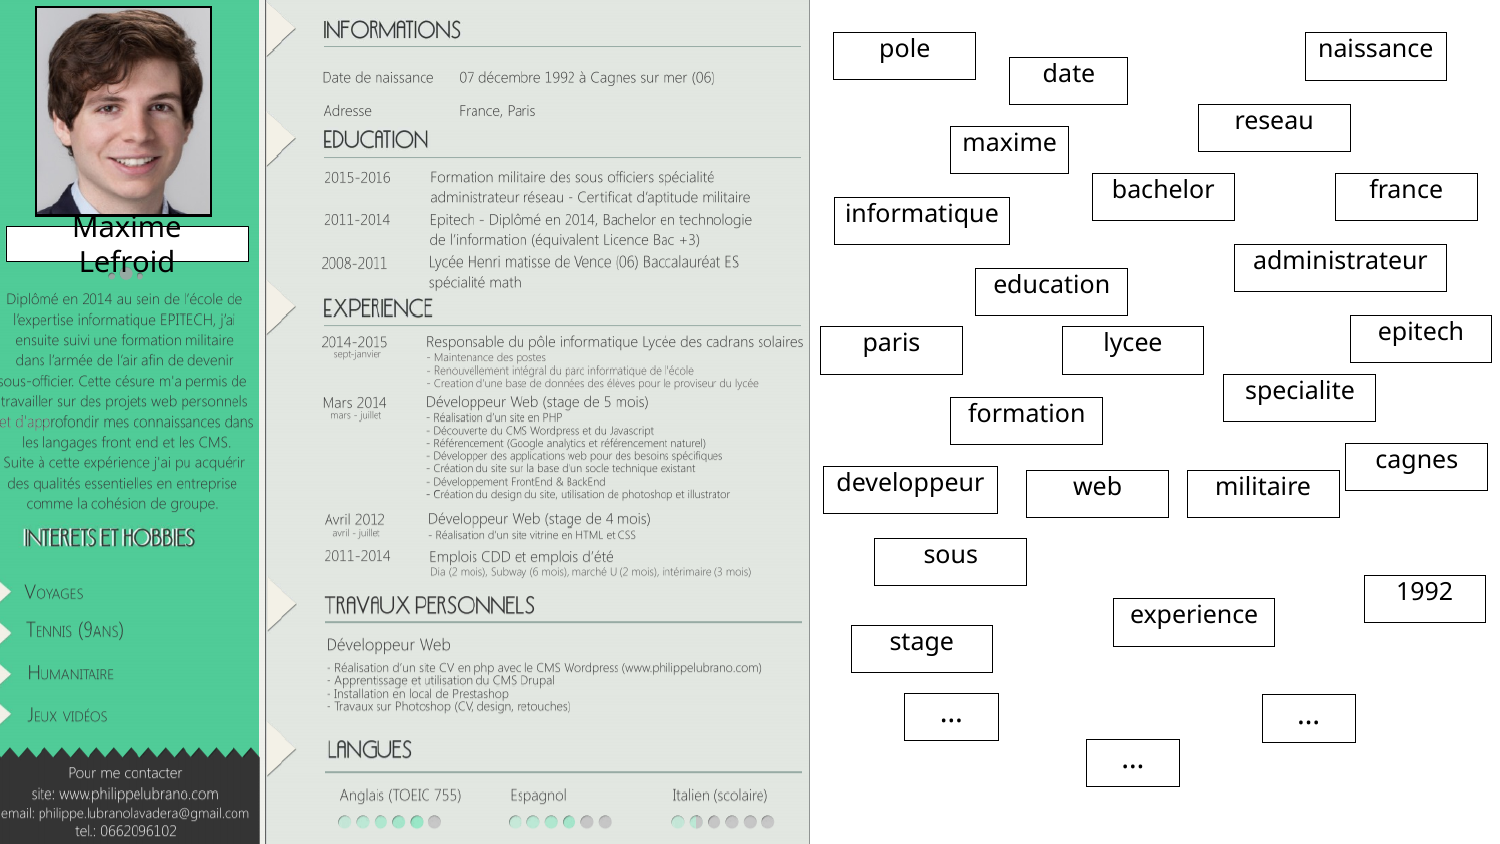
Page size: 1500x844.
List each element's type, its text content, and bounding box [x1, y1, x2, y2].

text_box experience [1113, 598, 1275, 647]
text_box … [1262, 694, 1356, 743]
text_box informatique [834, 197, 1010, 245]
text_box … [904, 693, 999, 741]
text_box bachelor [1092, 173, 1235, 221]
text_box paris [820, 326, 963, 375]
text_box date [1009, 57, 1128, 105]
text_box reseau [1198, 104, 1351, 152]
text_box … [1086, 739, 1180, 787]
text_box france [1335, 173, 1478, 221]
picture [0, 0, 810, 844]
text_box web [1026, 470, 1169, 518]
text_box education [975, 268, 1128, 316]
text_box developpeur [823, 466, 998, 514]
text_box administrateur [1234, 244, 1447, 292]
text_box pole [833, 32, 976, 80]
text_box sous [874, 538, 1027, 586]
text_box stage [851, 625, 993, 673]
text_box specialite [1223, 374, 1376, 422]
text_box militaire [1187, 470, 1340, 518]
text_box naissance [1305, 32, 1447, 81]
text_box lycee [1062, 326, 1204, 375]
text_box maxime [950, 126, 1069, 174]
text_box 1992 [1364, 575, 1486, 623]
text_box cagnes [1345, 443, 1488, 491]
text_box formation [950, 397, 1103, 445]
text_box epitech [1350, 315, 1492, 363]
